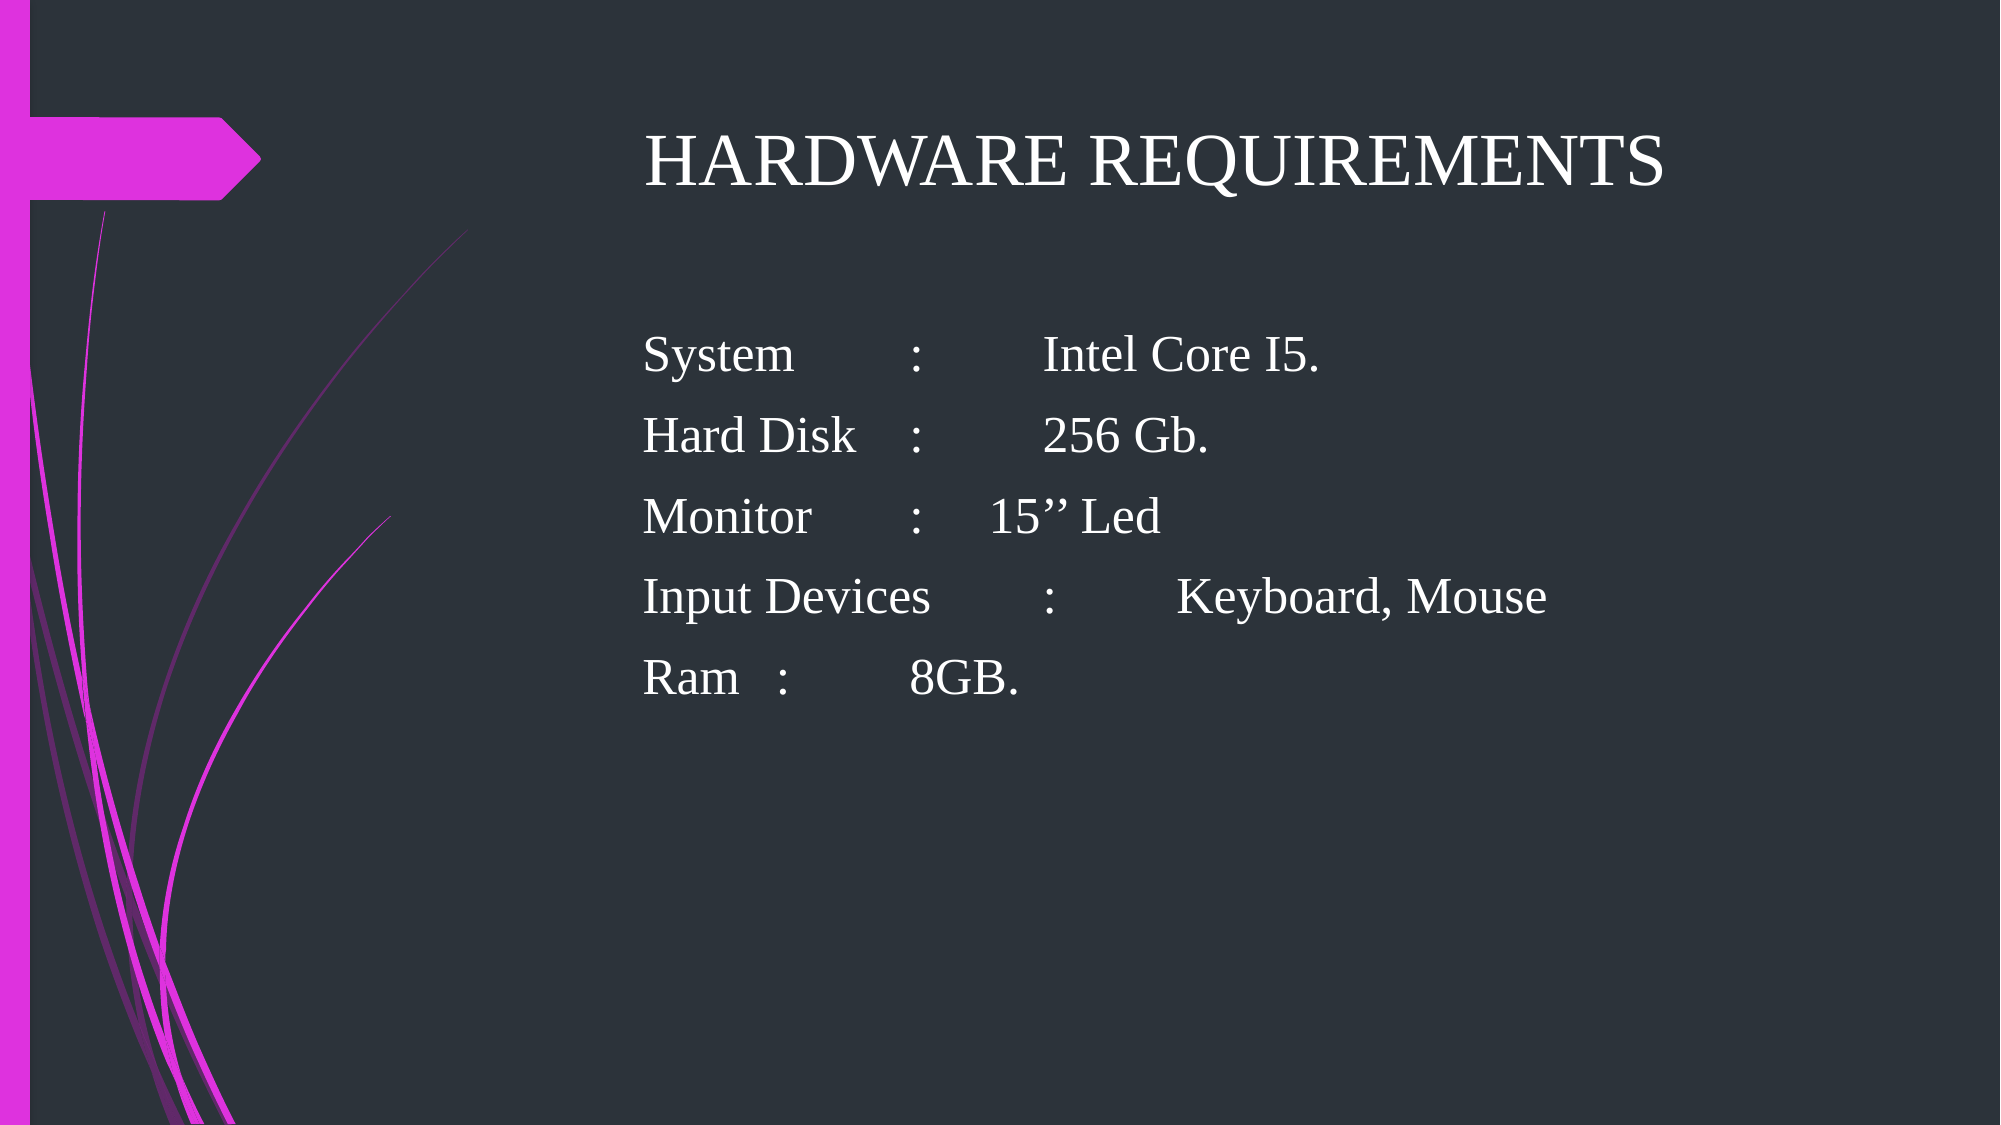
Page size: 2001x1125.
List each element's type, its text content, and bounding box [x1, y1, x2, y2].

list System : Intel Core I5. Hard Disk : 256 Gb. Monitor : 15’’ Led Input Devices : Keyboard, Mouse Ram : 8GB. [627, 312, 1686, 723]
title HARDWARE REQUIREMENTS [425, 102, 1888, 313]
